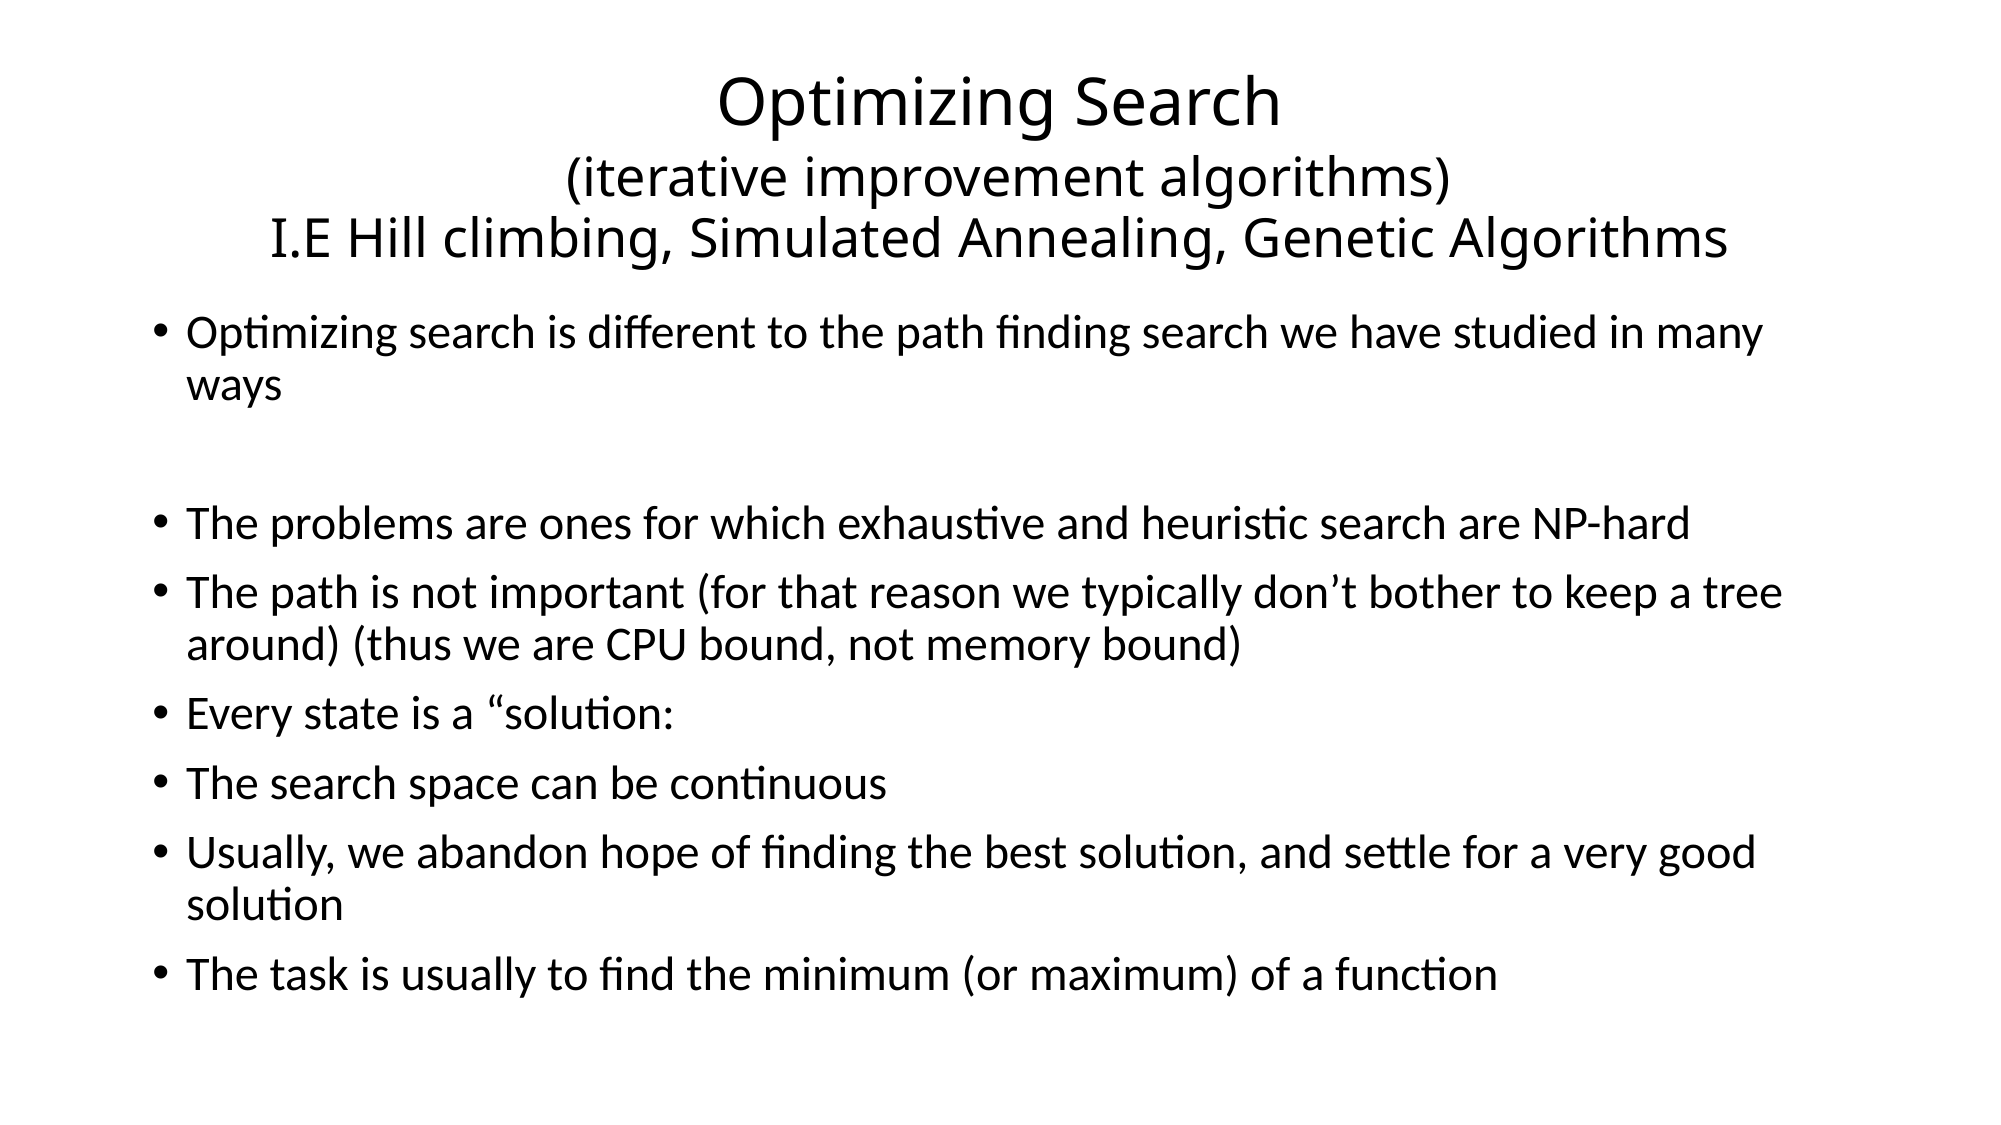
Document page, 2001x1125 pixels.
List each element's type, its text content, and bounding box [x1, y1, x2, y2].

title Optimizing Search (iterative improvement algorithms) I.E Hill climbing, Simulated Annealing, Genetic Algorithms [137, 59, 1863, 278]
list Optimizing search is different to the path finding search we have studied in many ways The problems are ones for which exhaustive and heuristic search are NP-hard The path is not important (for that reason we typically don’t bother to keep a tree around) (thus we are CPU bound, not memory bound) Every state is a “solution: The search space can be continuous Usually, we abandon hope of finding the best solution, and settle for a very good solution The task is usually to find the minimum (or maximum) of a function [137, 299, 1863, 1014]
